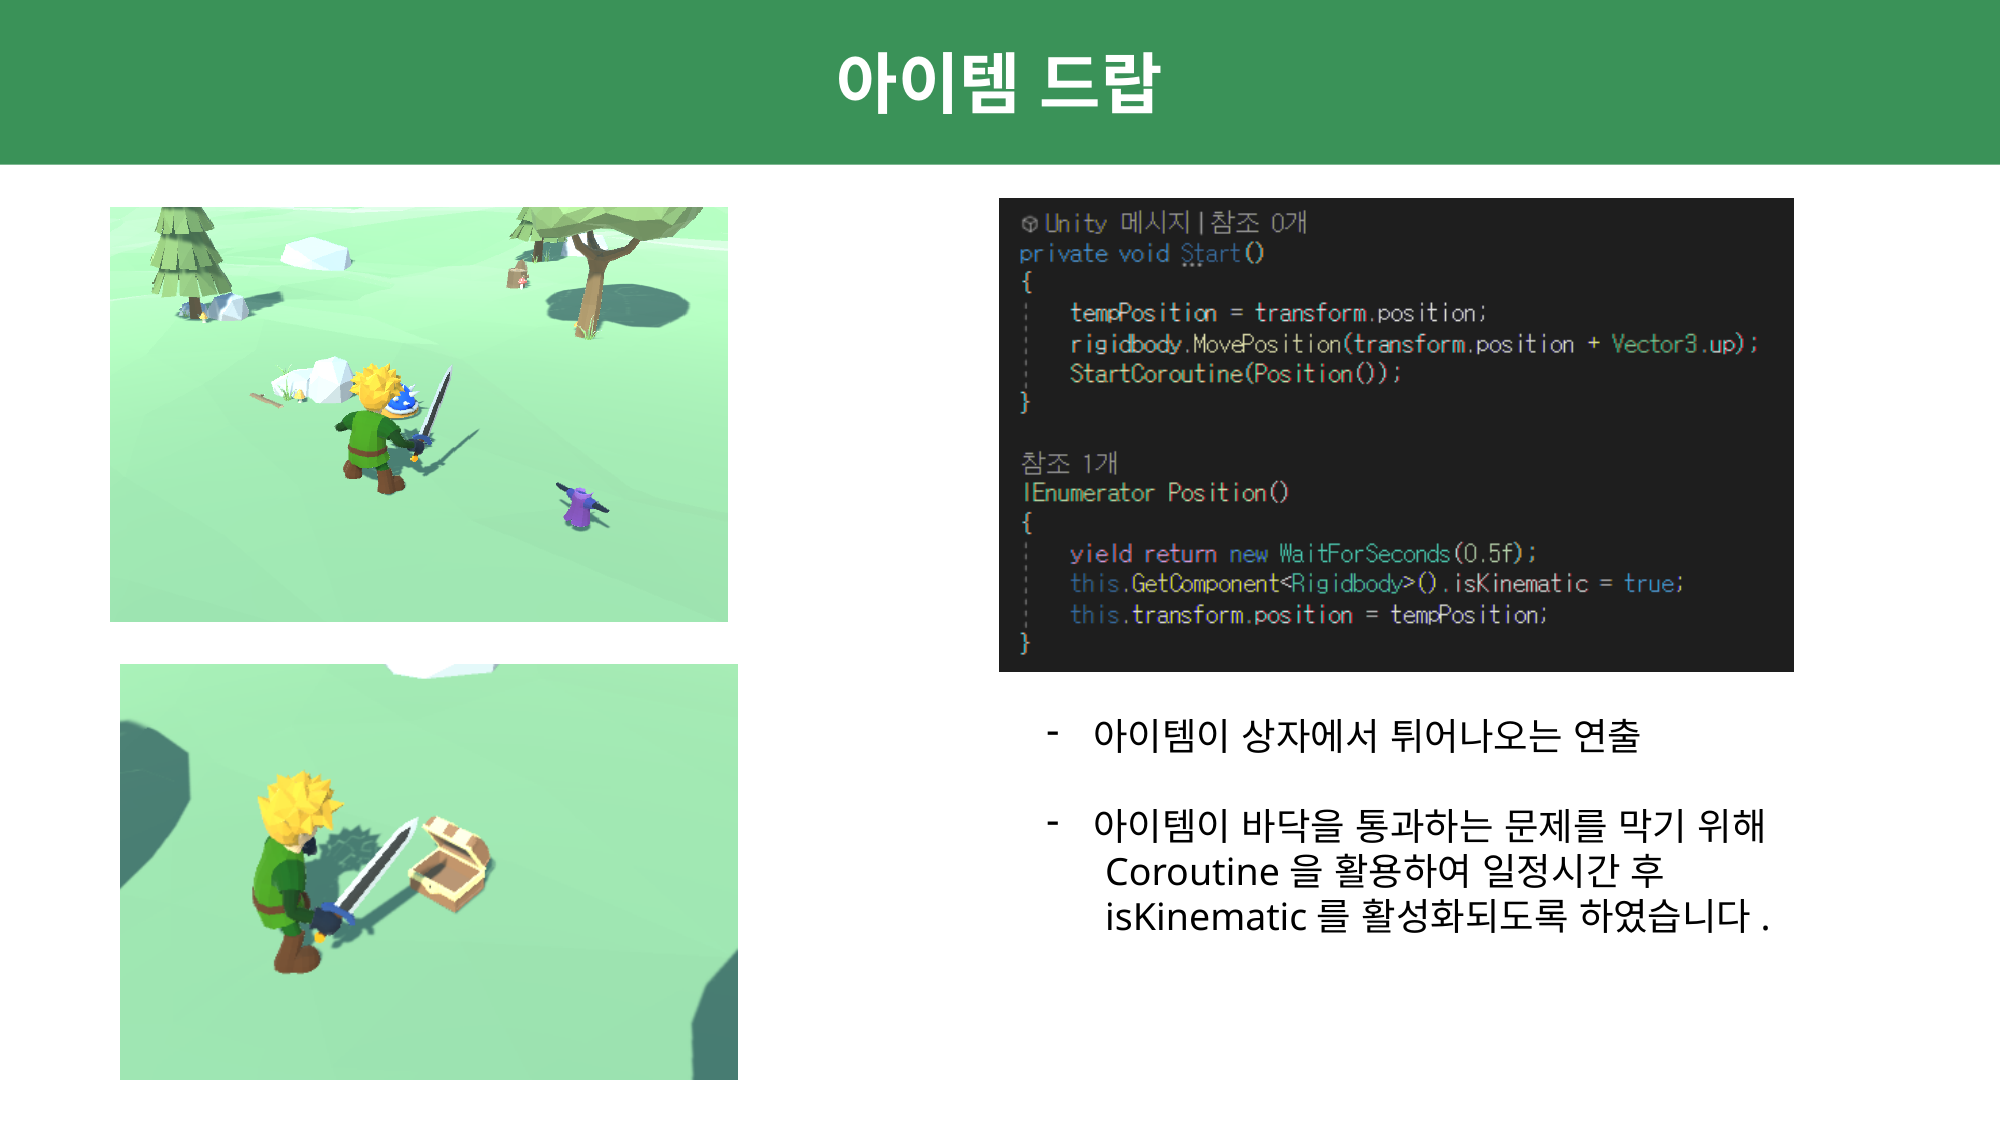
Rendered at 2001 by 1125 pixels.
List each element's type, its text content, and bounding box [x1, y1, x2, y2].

picture [110, 207, 728, 623]
text_box 아이템이 상자에서 튀어나오는 연출 아이템이 바닥을 통과하는 문제를 막기 위해 Coroutine을 활용하여 일정시간 후 isKinematic를 활성화되도록 하였습니다. [1031, 705, 1786, 946]
picture [120, 664, 738, 1080]
text_box 아이템 드랍 [0, 0, 2000, 166]
picture [999, 198, 1794, 672]
